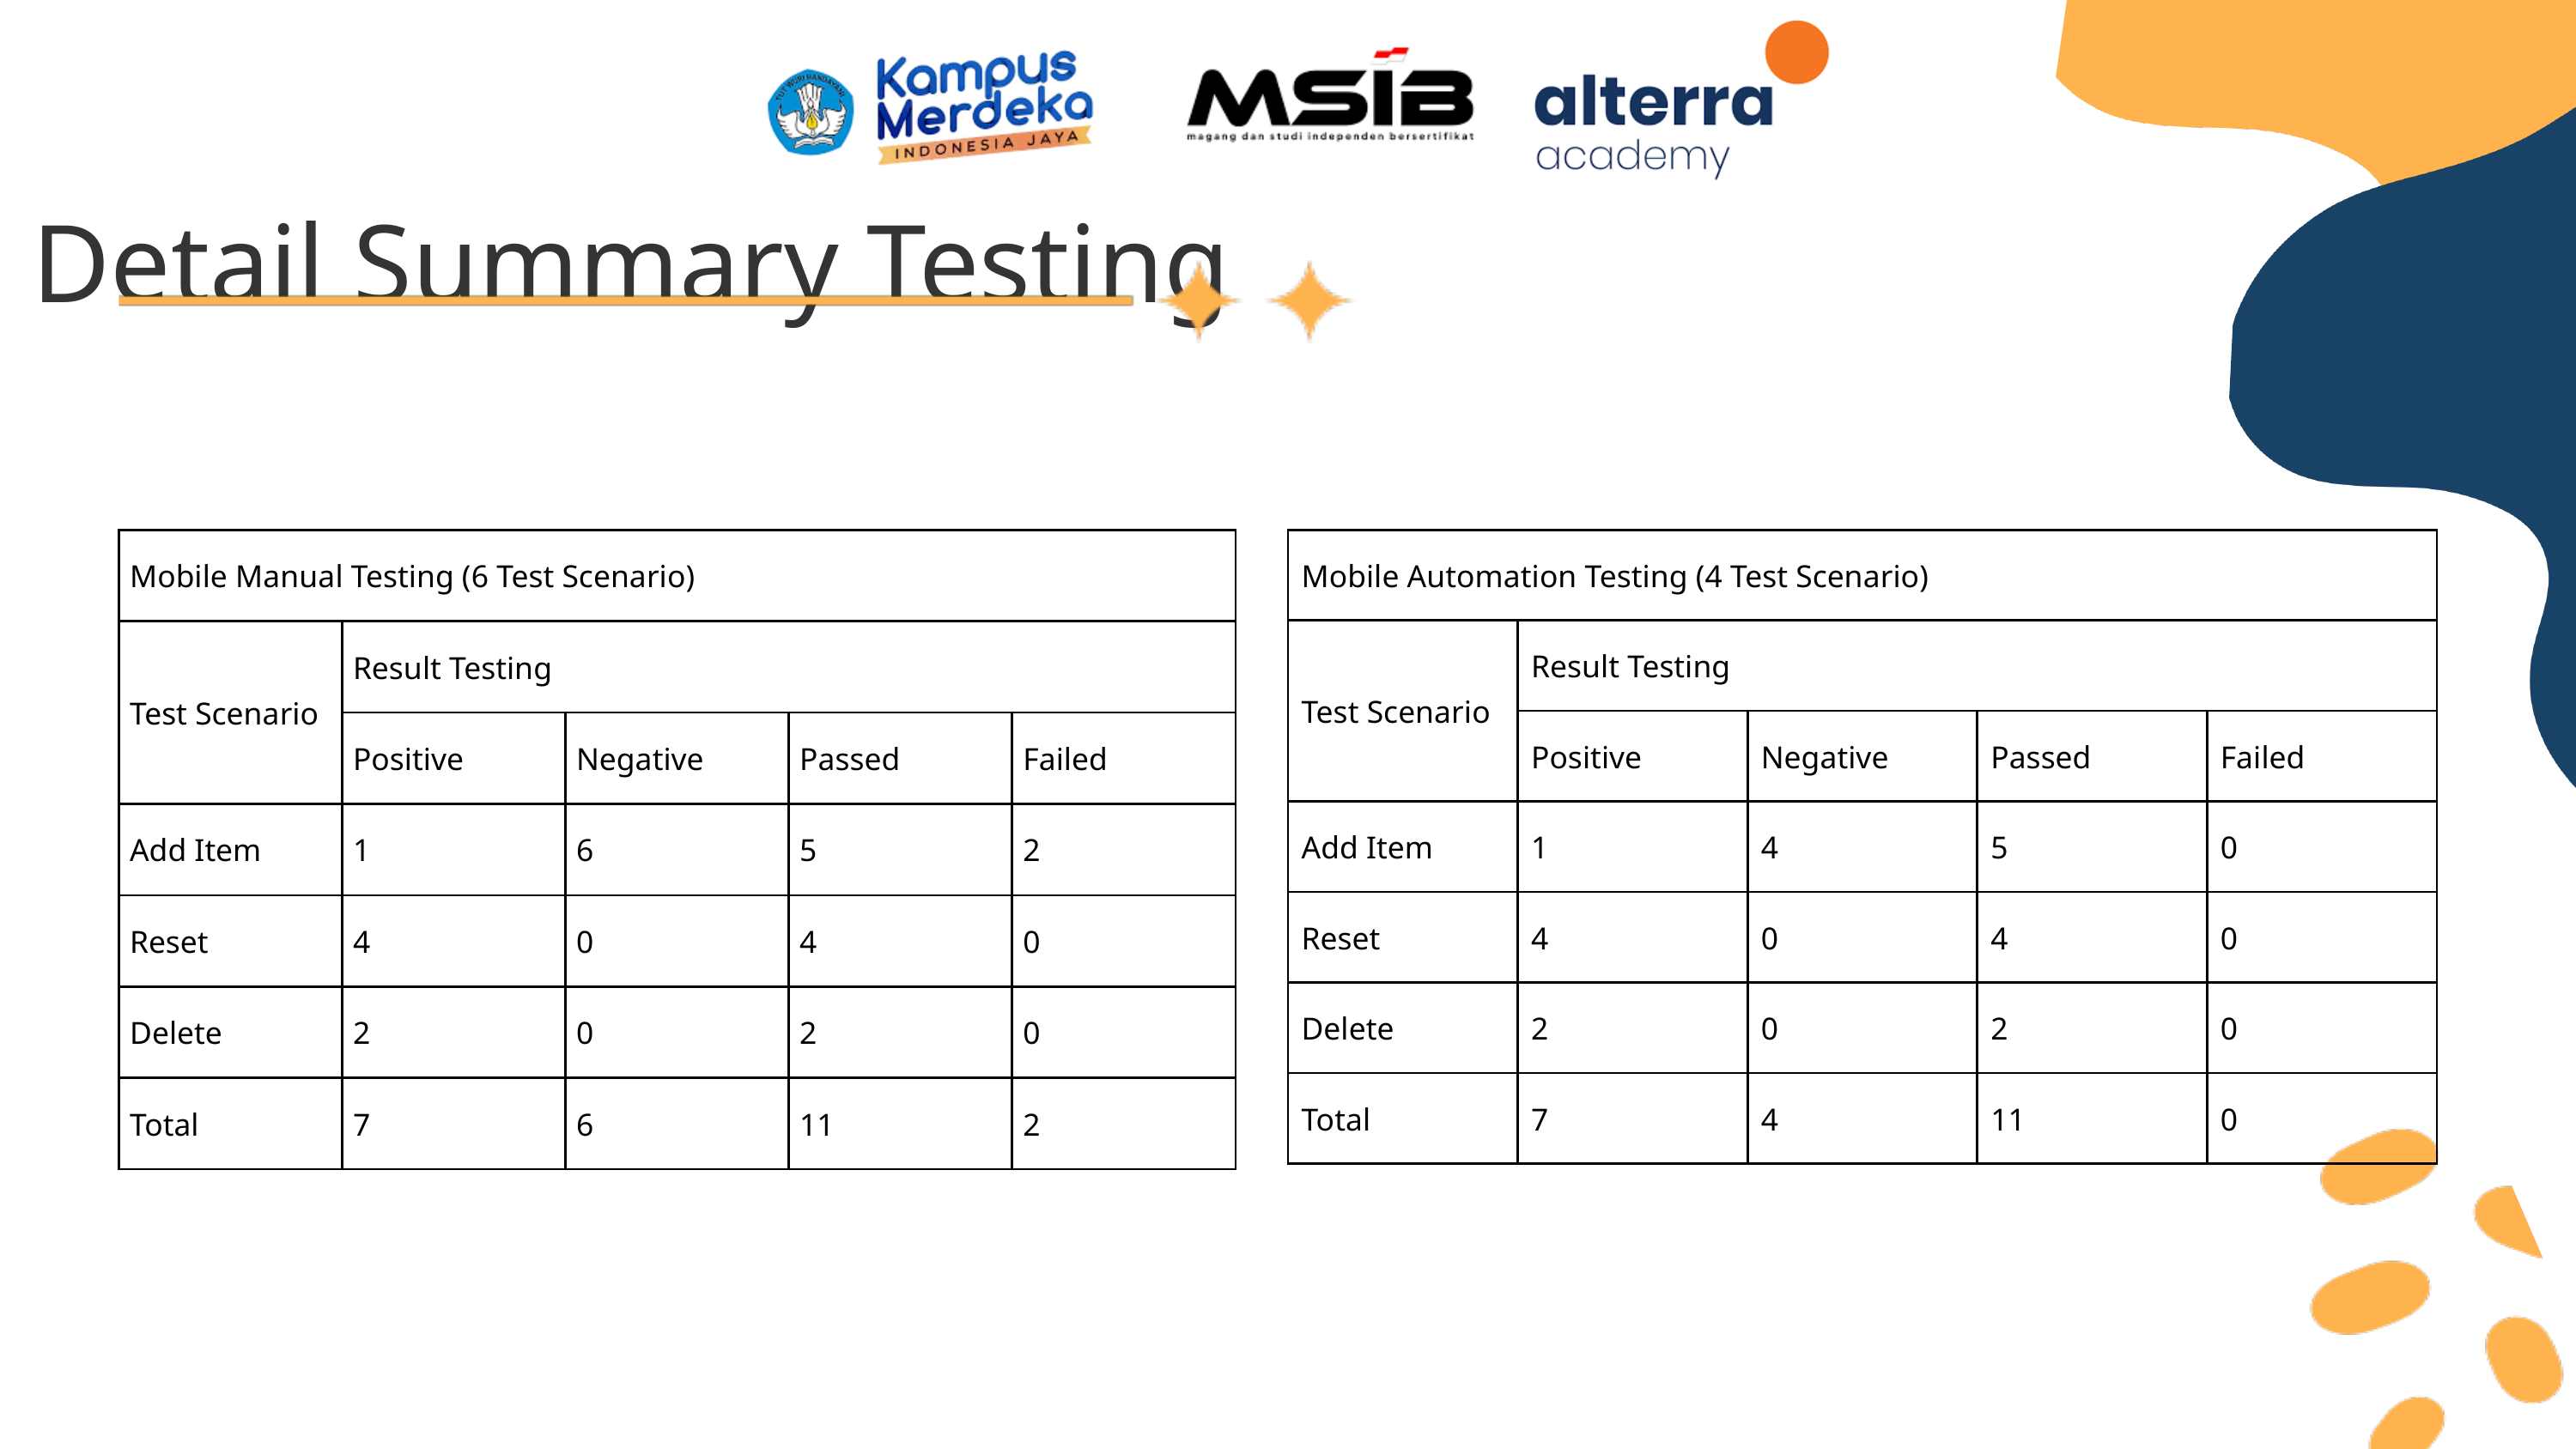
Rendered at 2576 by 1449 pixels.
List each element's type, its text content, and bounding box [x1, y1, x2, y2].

table_cell 0 [567, 988, 787, 1076]
table_cell Test Scenario [120, 622, 341, 803]
table_cell Total [120, 1079, 341, 1168]
table_cell 7 [343, 1079, 564, 1168]
text_box Detail Summary Testing [0, 195, 1263, 324]
table_cell 0 [1013, 896, 1235, 985]
table_cell Delete [120, 988, 341, 1076]
table_cell 2 [1013, 1079, 1235, 1168]
text_box [738, 0, 1145, 221]
text_box [2005, 0, 2248, 460]
table_cell 4 [1749, 803, 1976, 891]
table_cell 4 [1978, 893, 2206, 981]
table_cell Positive [343, 713, 564, 803]
table_cell 2 [790, 988, 1011, 1076]
table_cell Positive [1519, 712, 1747, 800]
table_cell Failed [2208, 712, 2436, 800]
table_cell Failed [1013, 713, 1235, 803]
table_cell 2 [1519, 984, 1747, 1072]
table_cell 1 [1519, 803, 1747, 891]
table_cell Add Item [120, 805, 341, 894]
table_cell Passed [1978, 712, 2206, 800]
table_cell 6 [567, 805, 787, 894]
text_box [118, 260, 1358, 343]
table_cell 0 [1013, 988, 1235, 1076]
table_cell 4 [343, 896, 564, 985]
table_cell 6 [567, 1079, 787, 1168]
table_cell Negative [1749, 712, 1976, 800]
table_cell Add Item [1289, 803, 1516, 891]
table_cell 4 [790, 896, 1011, 985]
table_header Mobile Automation Testing (4 Test Scenario) [1289, 531, 2436, 619]
table_cell 4 [1519, 893, 1747, 981]
table_cell Result Testing [1519, 621, 2436, 710]
table_cell 0 [567, 896, 787, 985]
table_cell 11 [1978, 1074, 2206, 1162]
table_cell Reset [120, 896, 341, 985]
table_cell 2 [343, 988, 564, 1076]
table_cell 0 [2208, 1074, 2436, 1162]
table_cell 0 [1749, 893, 1976, 981]
table_cell 5 [1978, 803, 2206, 891]
table_cell 1 [343, 805, 564, 894]
table_cell Negative [567, 713, 787, 803]
table_cell 4 [1749, 1074, 1976, 1162]
table_cell Reset [1289, 893, 1516, 981]
text_box [1519, 4, 1838, 197]
table_cell Total [1289, 1074, 1516, 1162]
table_cell Delete [1289, 984, 1516, 1072]
table_cell 7 [1519, 1074, 1747, 1162]
table_cell 0 [1749, 984, 1976, 1072]
table_cell 0 [2208, 893, 2436, 981]
table_header Mobile Manual Testing (6 Test Scenario) [120, 531, 1235, 620]
table_cell Test Scenario [1289, 621, 1516, 800]
table_cell 2 [1978, 984, 2206, 1072]
table_cell 2 [1013, 805, 1235, 894]
table_cell Passed [790, 713, 1011, 803]
text_box [2222, 0, 2576, 837]
table_cell Result Testing [343, 622, 1235, 712]
text_box [1145, 13, 1520, 207]
text_box [2198, 1060, 2576, 1449]
table_cell 0 [2208, 984, 2436, 1072]
table_cell 5 [790, 805, 1011, 894]
table_cell 11 [790, 1079, 1011, 1168]
table_cell 0 [2208, 803, 2436, 891]
